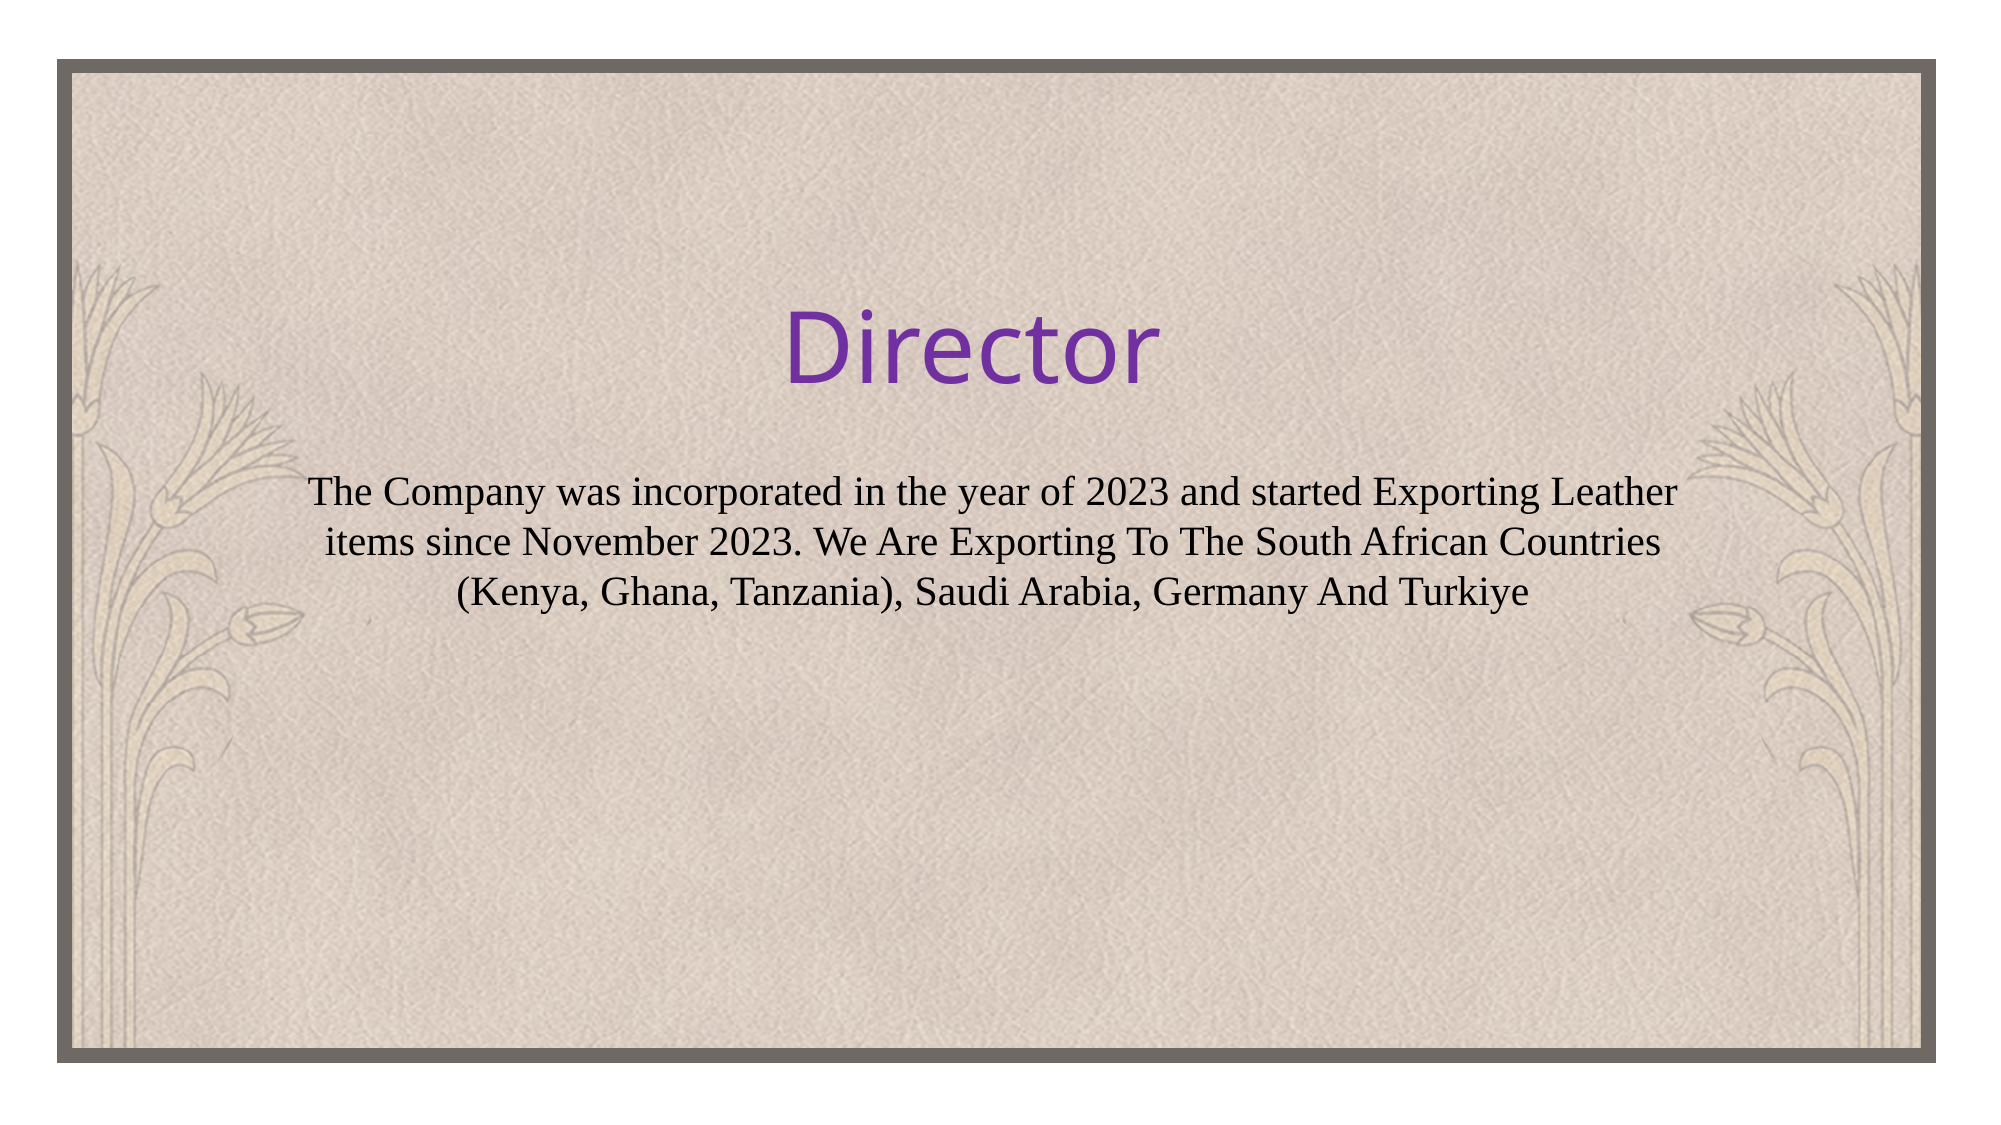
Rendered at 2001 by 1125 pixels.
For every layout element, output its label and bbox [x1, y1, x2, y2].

picture [71, 72, 1922, 1049]
